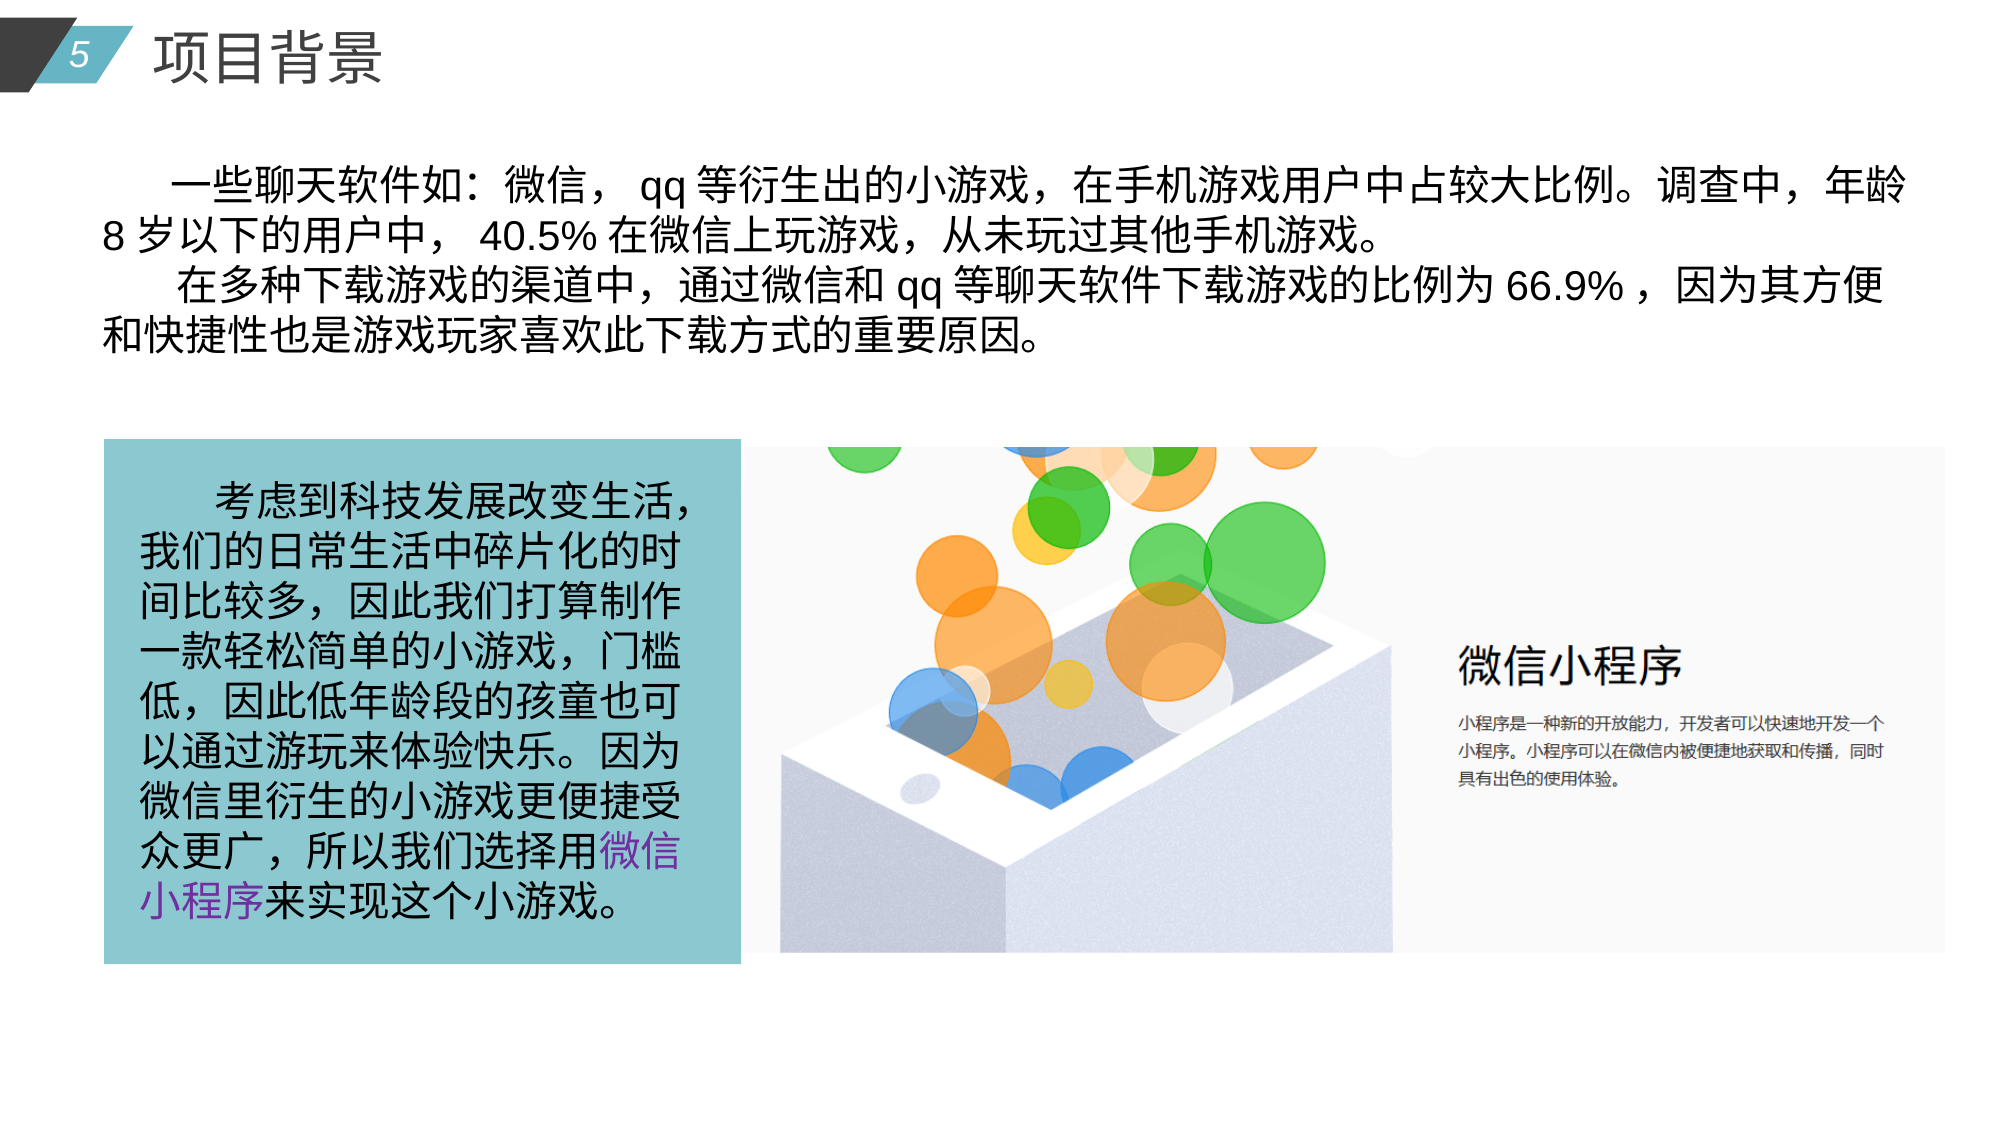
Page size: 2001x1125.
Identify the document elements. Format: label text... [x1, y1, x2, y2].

text_box [103, 438, 742, 965]
picture [741, 447, 1945, 956]
text_box 一些聊天软件如：微信，qq等衍生出的小游戏，在手机游戏用户中占较大比例。调查中，年龄8岁以下的用户中，40.5%在微信上玩游戏，从未玩过其他手机游戏。 在多种下载游戏的渠道中，通过微信和qq等聊天软件下载游戏的比例为66.9%，因为其方便和快捷性也是游戏玩家喜欢此下载方式的重要原因。 [87, 151, 1941, 366]
text_box 项目背景 [137, 14, 400, 99]
text_box 考虑到科技发展改变生活，我们的日常生活中碎片化的时间比较多，因此我们打算制作一款轻松简单的小游戏，门槛低，因此低年龄段的孩童也可以通过游玩来体验快乐。因为微信里衍生的小游戏更便捷受众更广，所以我们选择用微信小程序来实现这个小游戏。 [125, 467, 721, 932]
